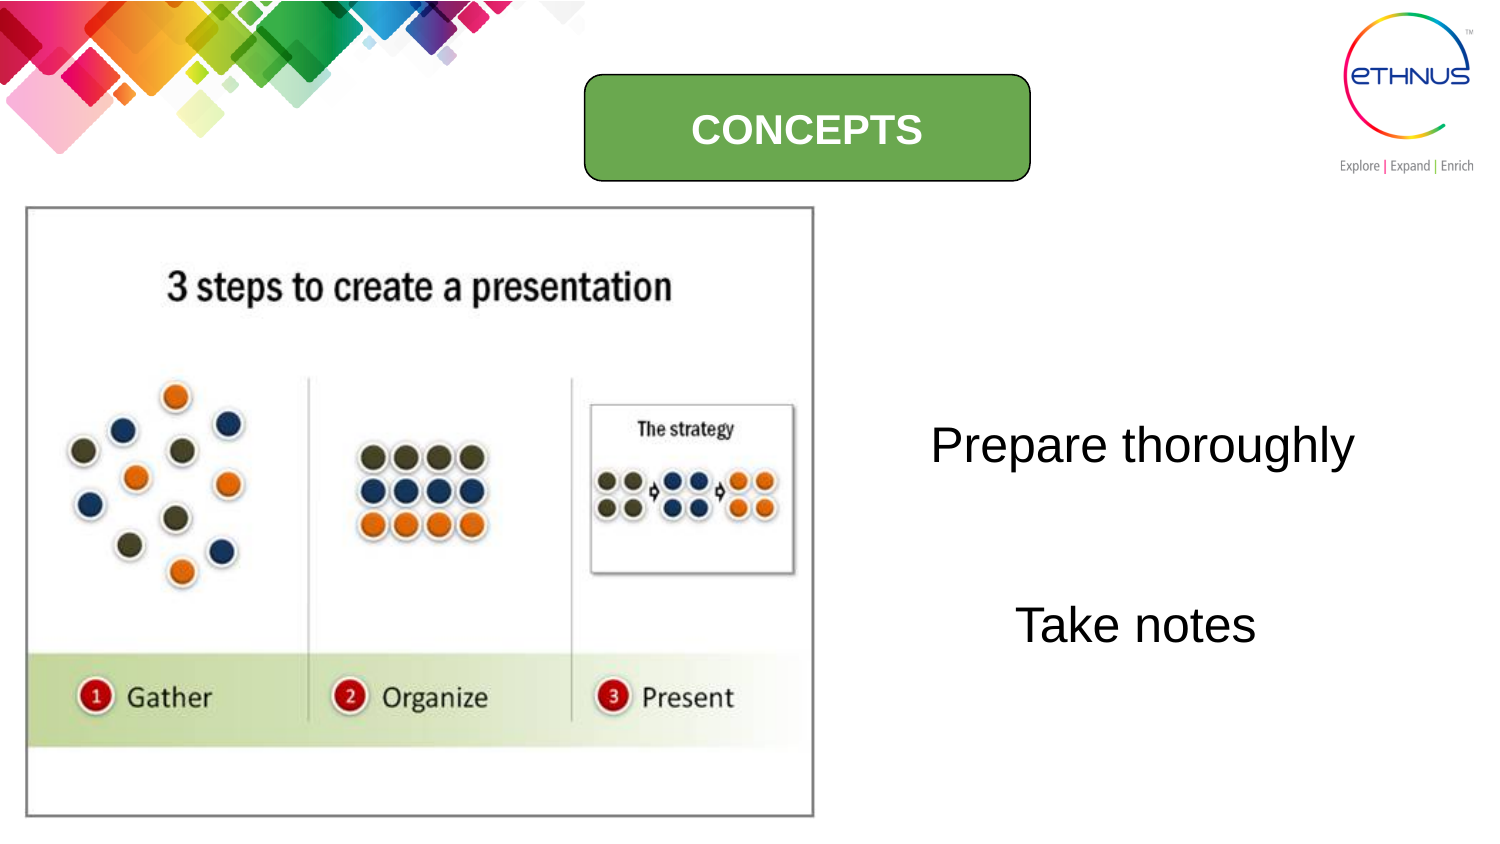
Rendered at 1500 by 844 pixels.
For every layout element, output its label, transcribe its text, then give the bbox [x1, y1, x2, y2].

picture [0, 1, 585, 154]
text_box CONCEPTS [584, 74, 1031, 181]
picture [24, 205, 816, 819]
picture [1327, 0, 1500, 182]
text_box Prepare thoroughly Take notes [896, 382, 1390, 461]
